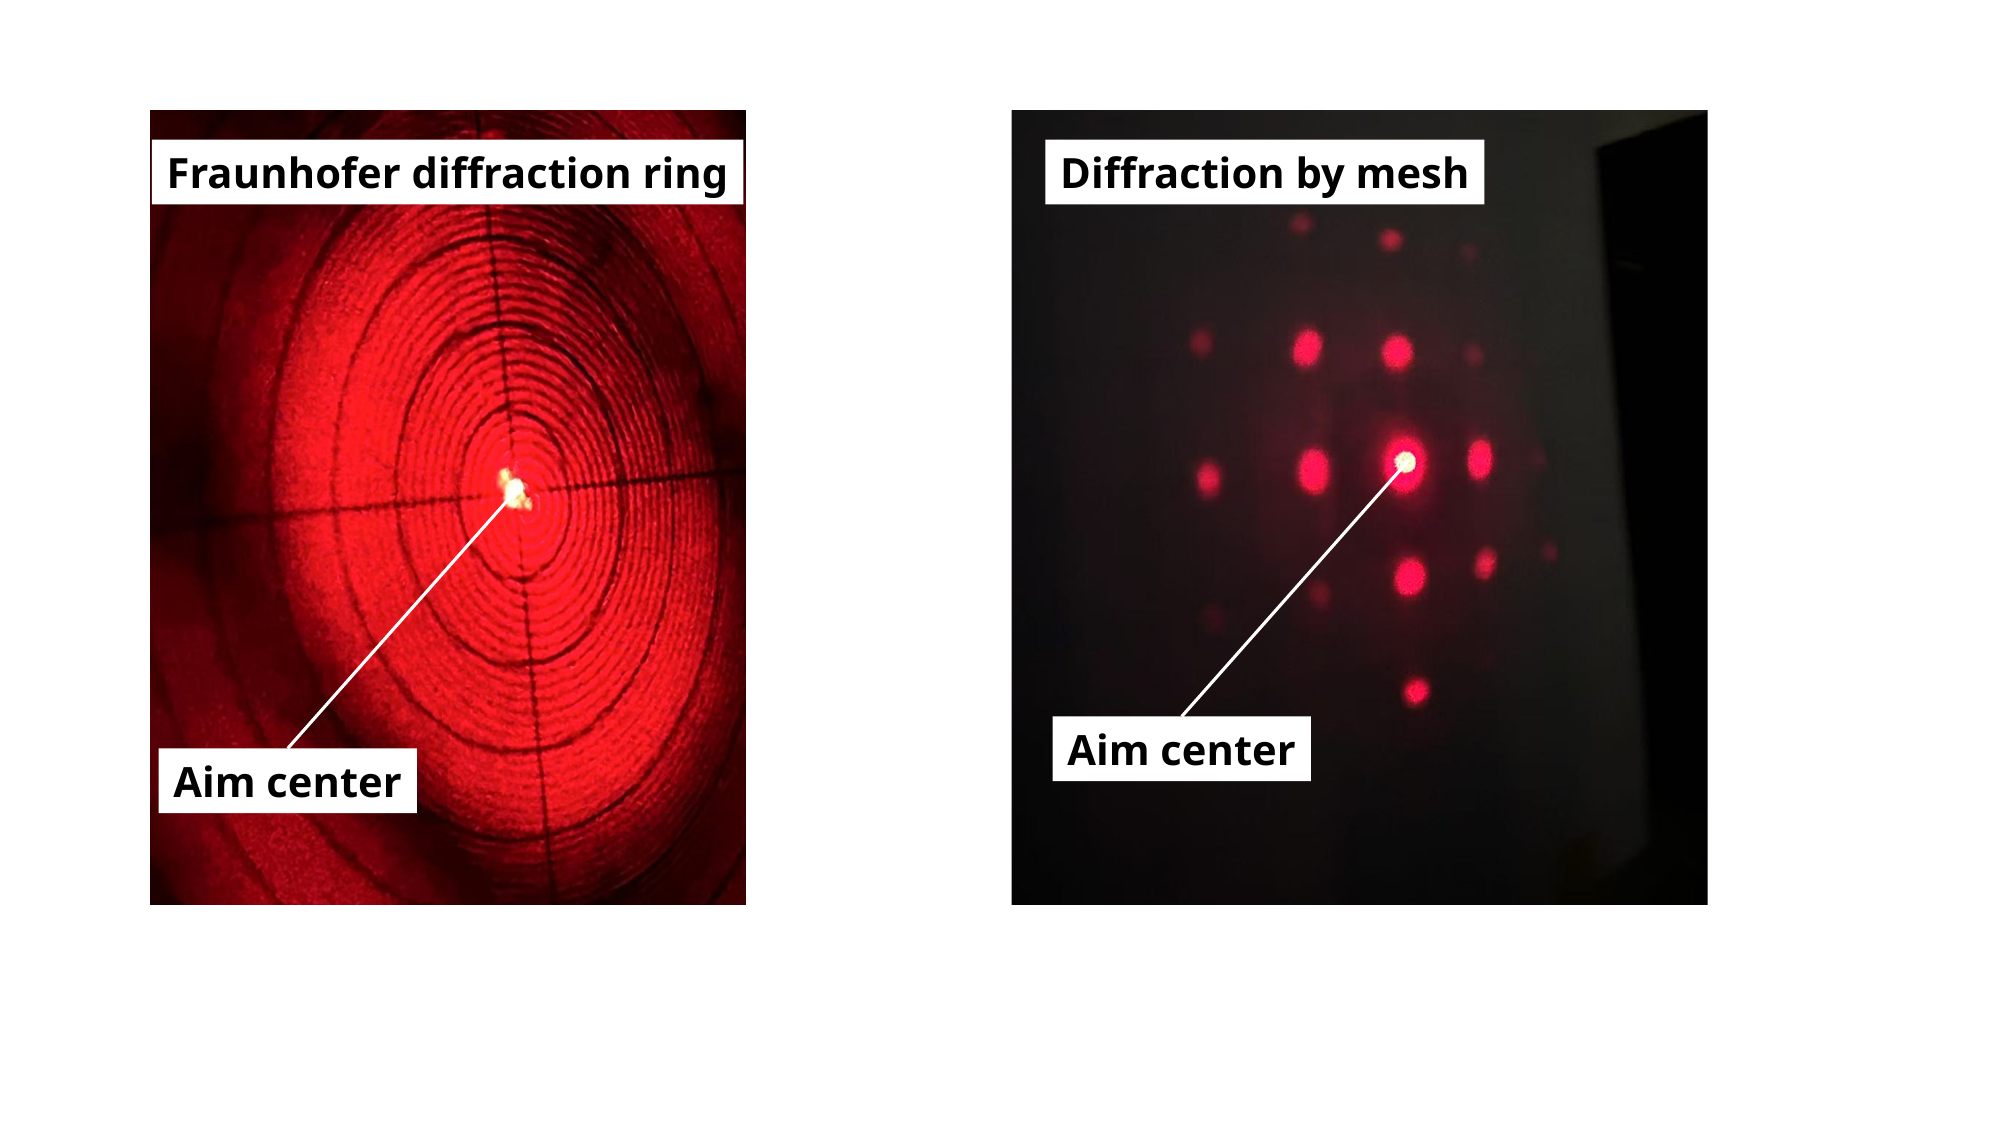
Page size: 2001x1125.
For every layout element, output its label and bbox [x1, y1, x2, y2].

text_box [1181, 458, 1410, 717]
picture [149, 109, 747, 905]
picture [1010, 109, 1709, 905]
text_box [287, 490, 516, 749]
